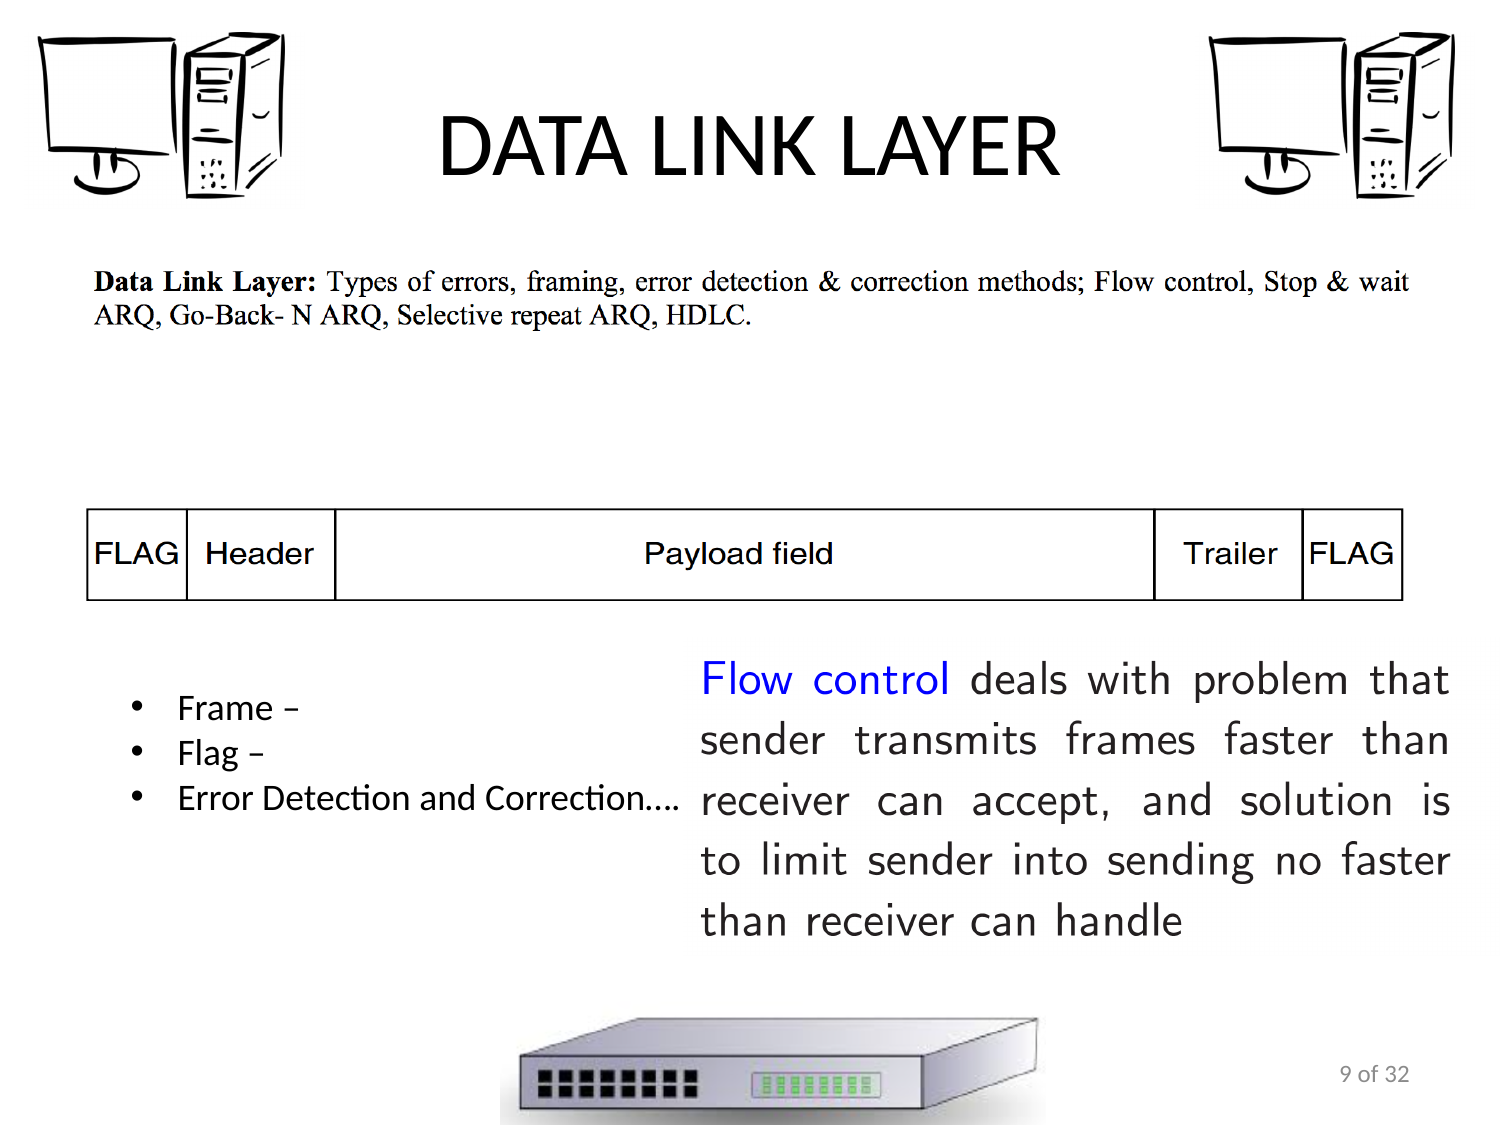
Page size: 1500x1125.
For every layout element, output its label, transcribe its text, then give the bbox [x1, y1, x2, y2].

picture [74, 487, 1425, 615]
picture [24, 31, 305, 210]
slide_number 9 of 32 [1074, 1042, 1425, 1103]
text_box Frame – Flag – Error Detection and Correction…. [115, 675, 678, 825]
title Data Link Layer [75, 45, 1425, 233]
picture [1194, 31, 1476, 210]
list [81, 230, 1433, 352]
picture [499, 990, 1046, 1125]
picture [683, 637, 1500, 957]
